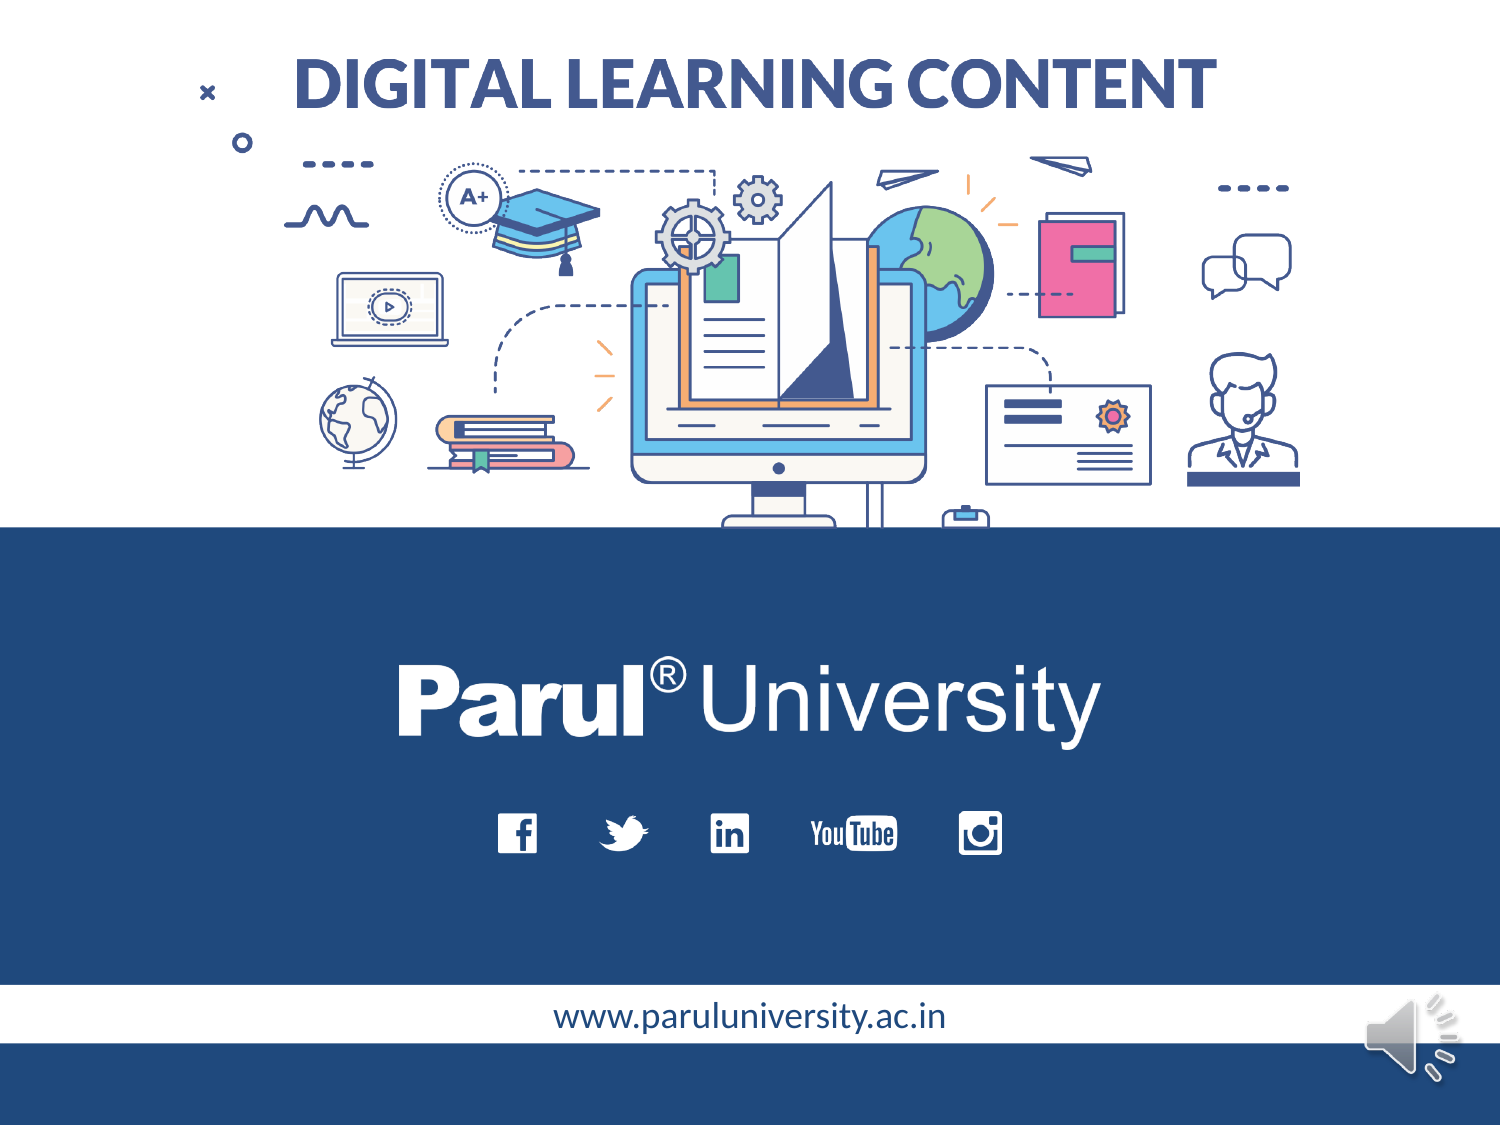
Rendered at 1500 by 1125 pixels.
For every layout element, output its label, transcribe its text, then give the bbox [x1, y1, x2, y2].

picture [1364, 989, 1465, 1090]
text_box [967, 984, 1500, 1044]
picture [199, 59, 1301, 529]
picture [498, 811, 1002, 855]
text_box [0, 527, 1500, 984]
picture [398, 655, 1101, 751]
text_box www.paruluniversity.ac.in [533, 983, 967, 1045]
text_box [0, 984, 533, 1044]
text_box [0, 1044, 1500, 1125]
